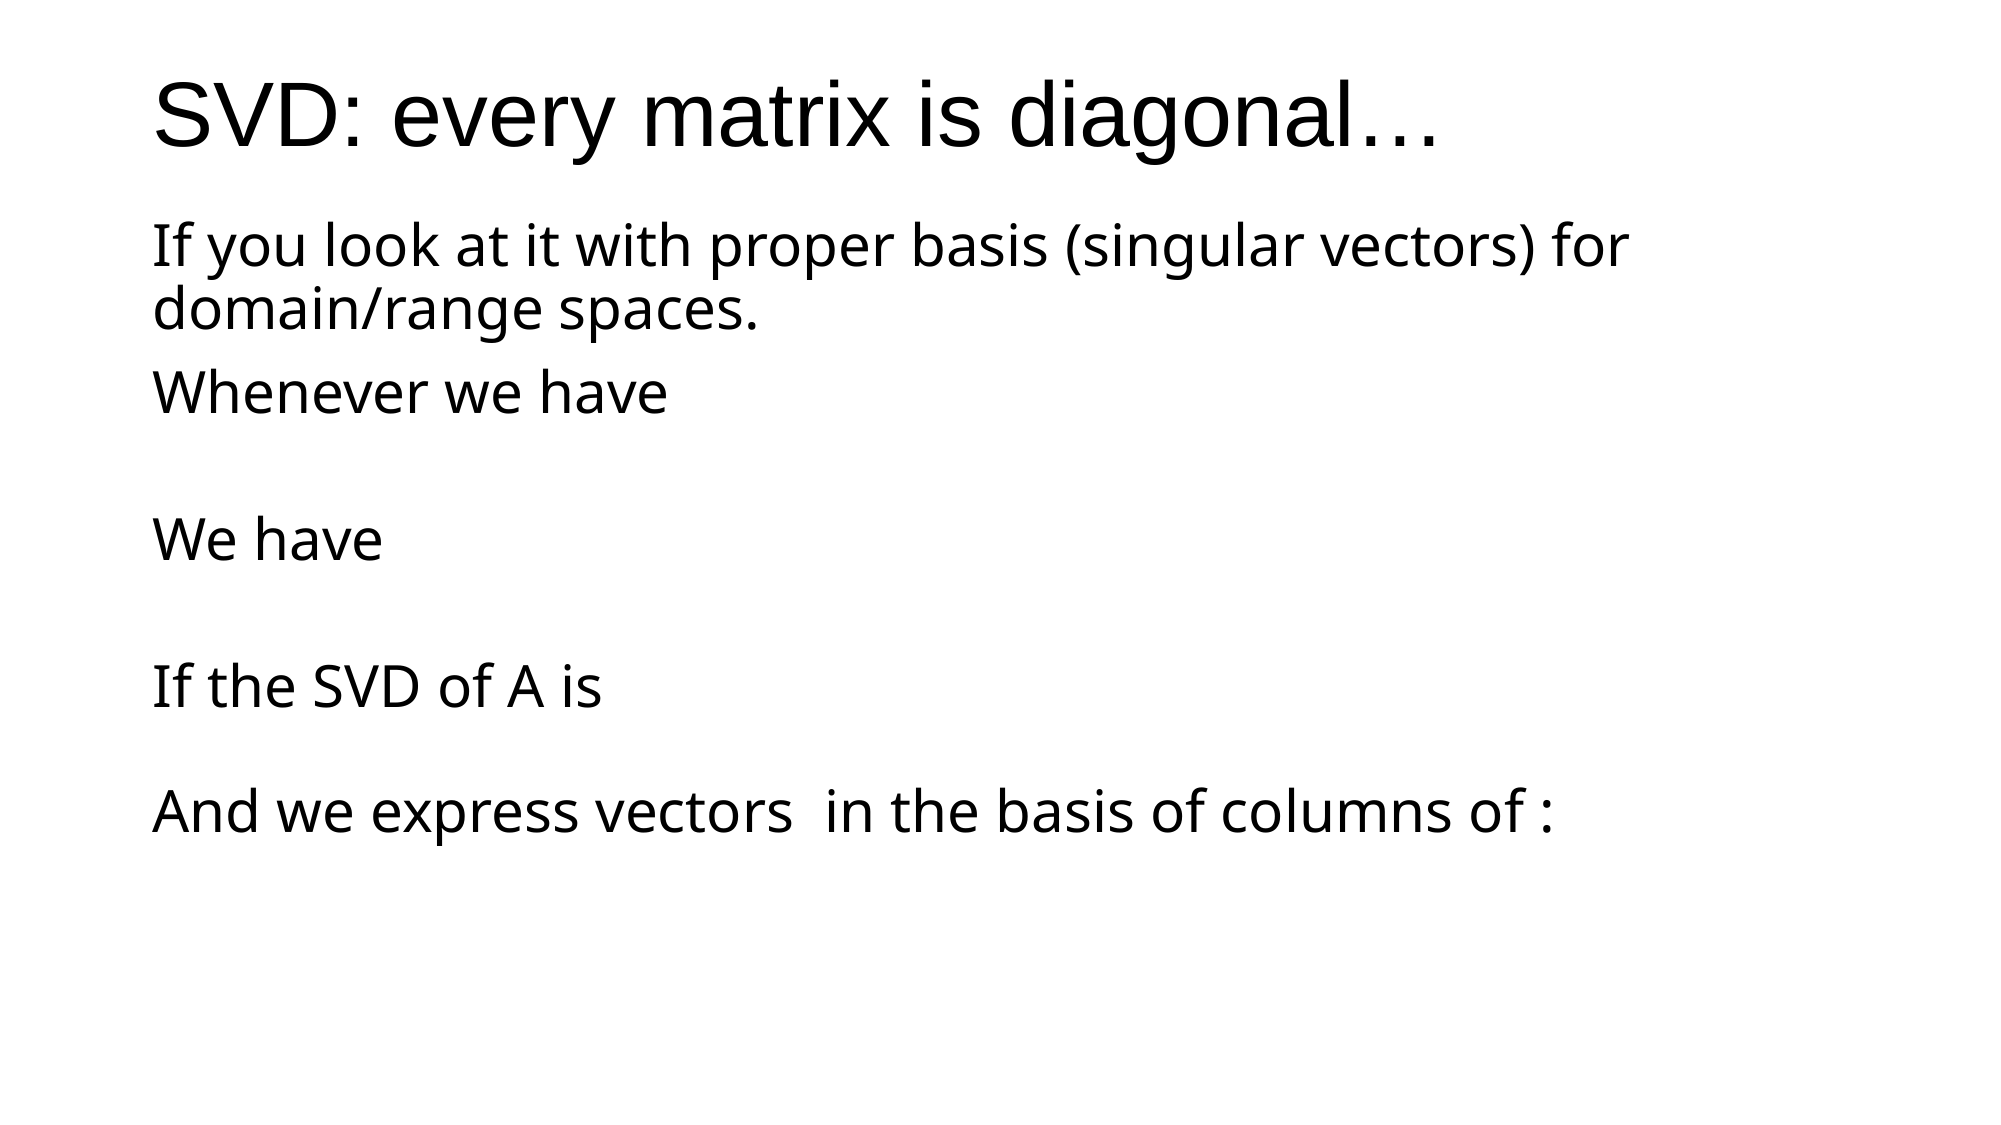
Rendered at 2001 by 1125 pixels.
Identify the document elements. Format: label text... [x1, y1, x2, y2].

title SVD: every matrix is diagonal… [137, 59, 1863, 175]
